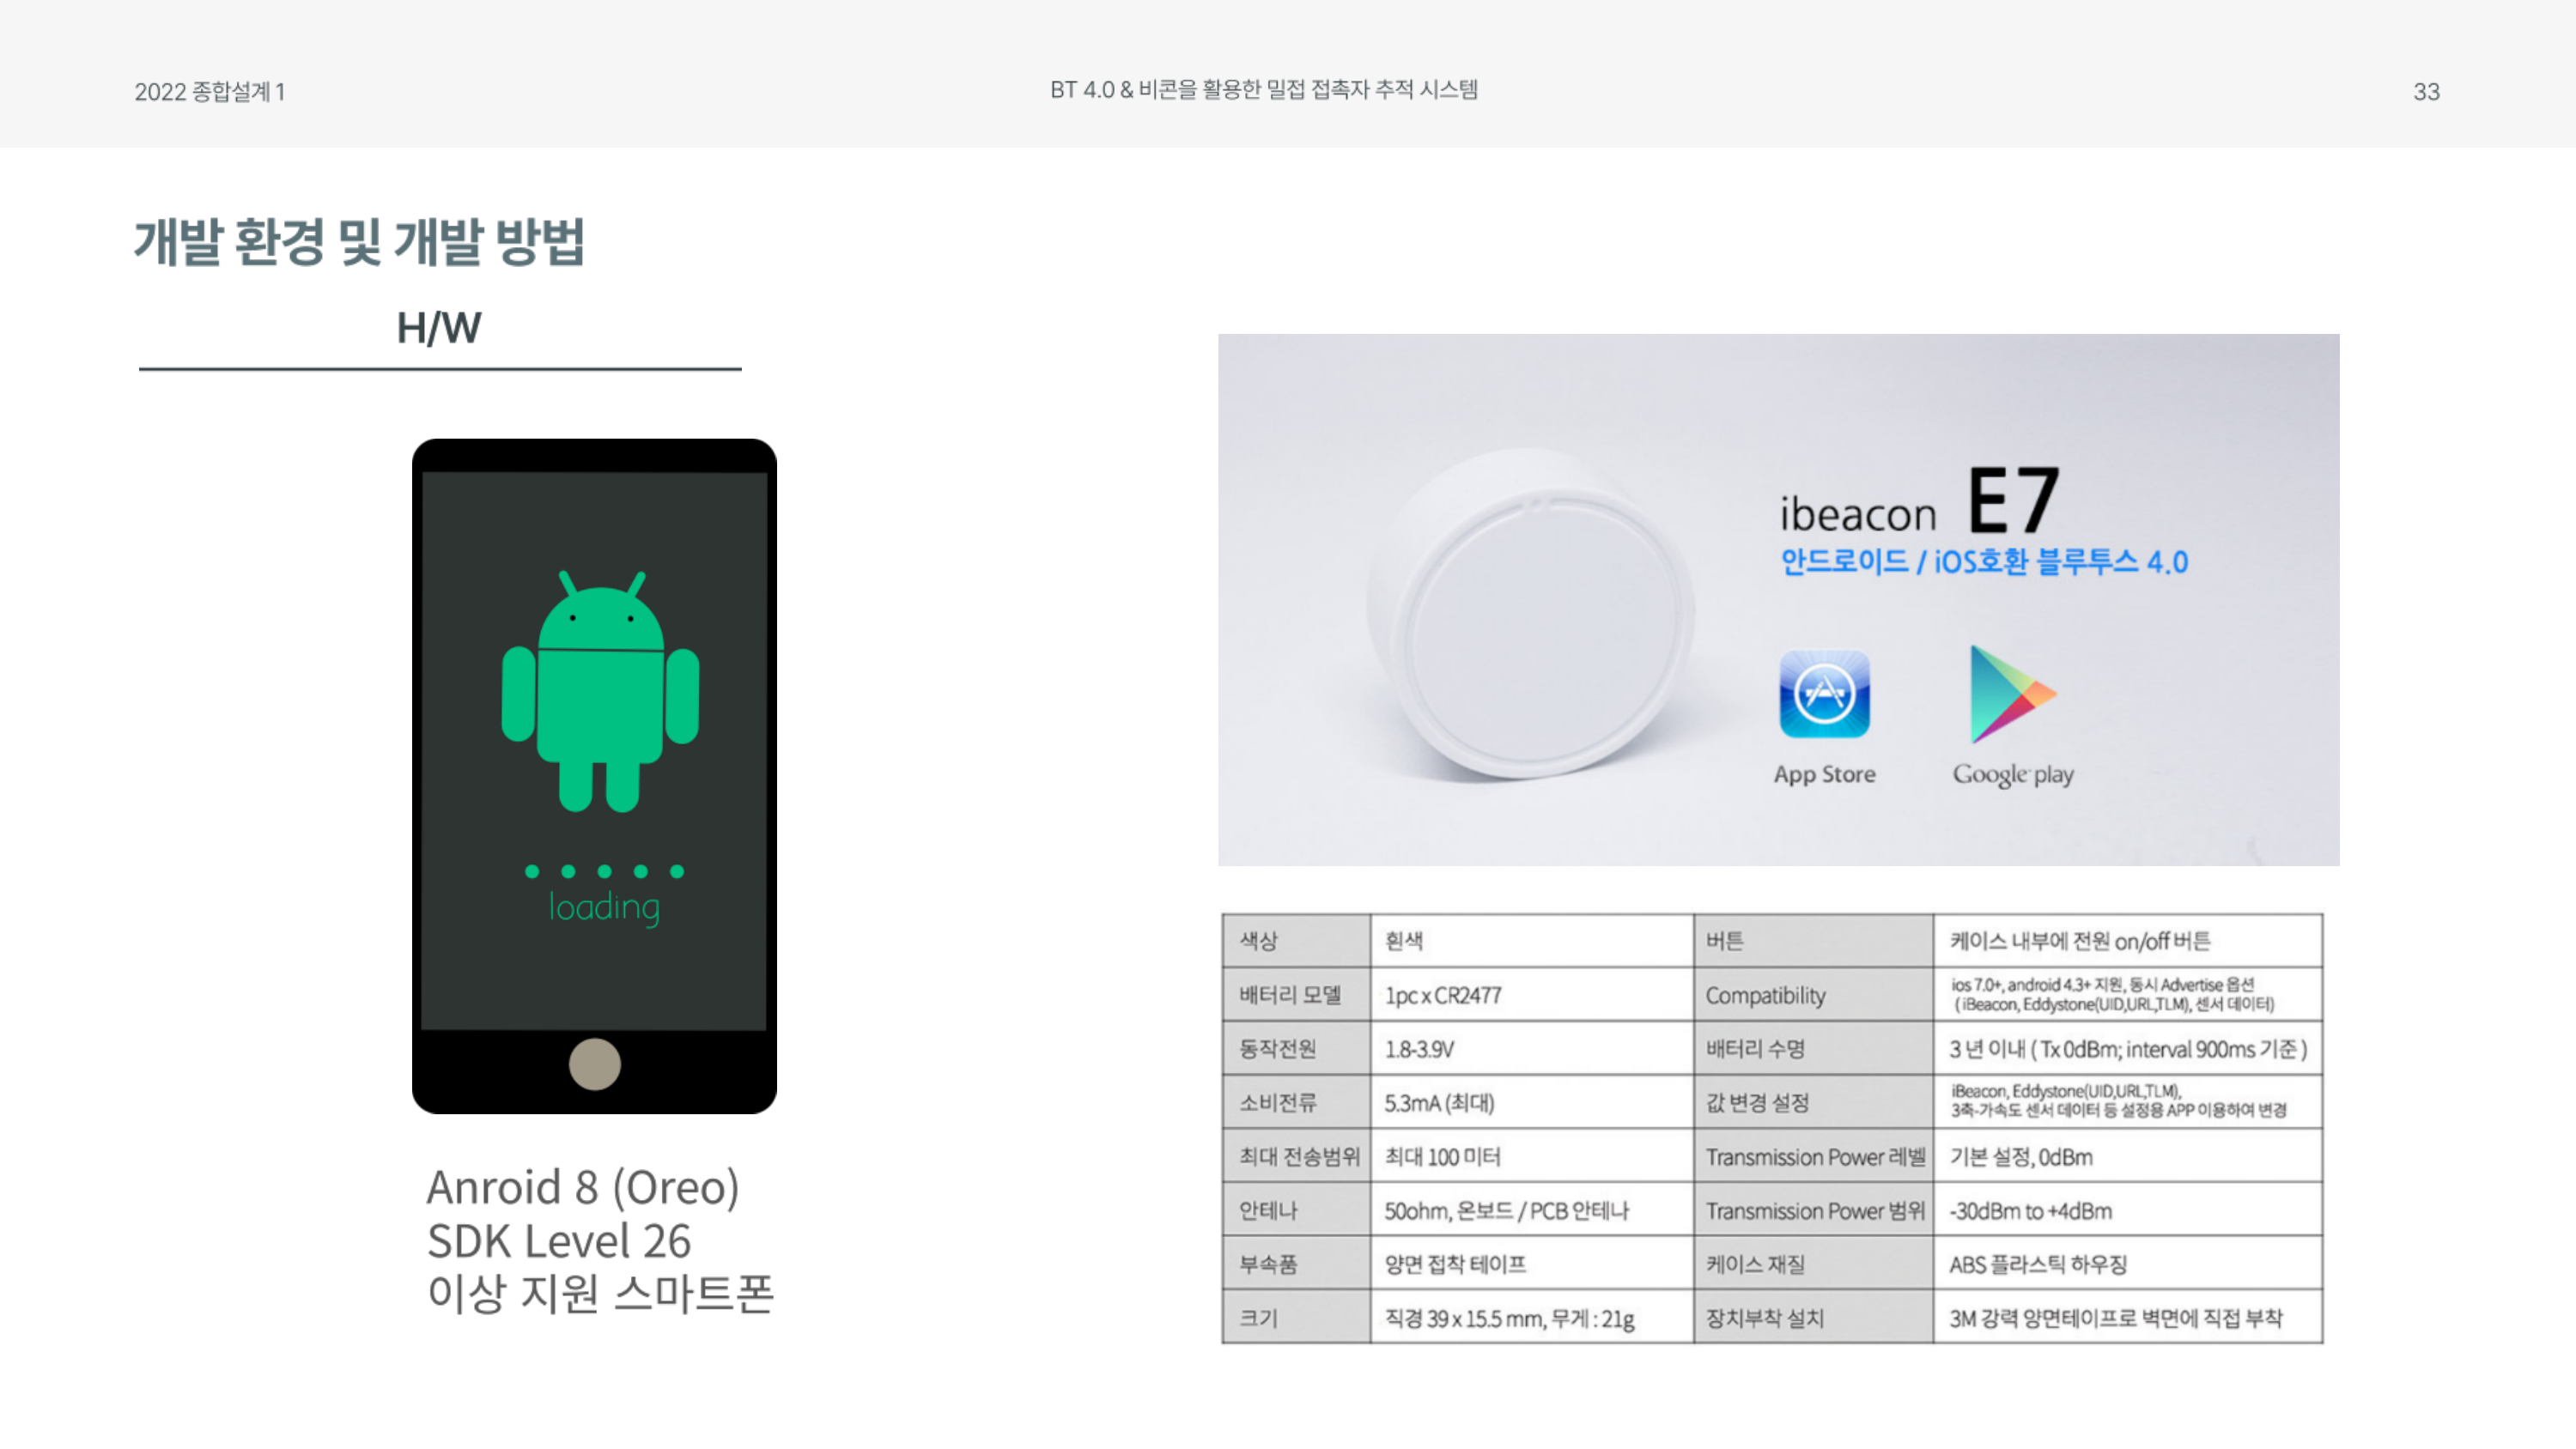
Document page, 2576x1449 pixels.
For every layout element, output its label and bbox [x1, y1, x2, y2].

picture [98, 197, 608, 367]
text_box [0, 0, 2576, 148]
picture [1018, 70, 1488, 111]
picture [420, 1147, 795, 1336]
text_box [412, 438, 777, 1114]
text_box [104, 297, 777, 377]
picture [2257, 71, 2451, 111]
picture [130, 71, 294, 112]
text_box [1218, 334, 2342, 1349]
